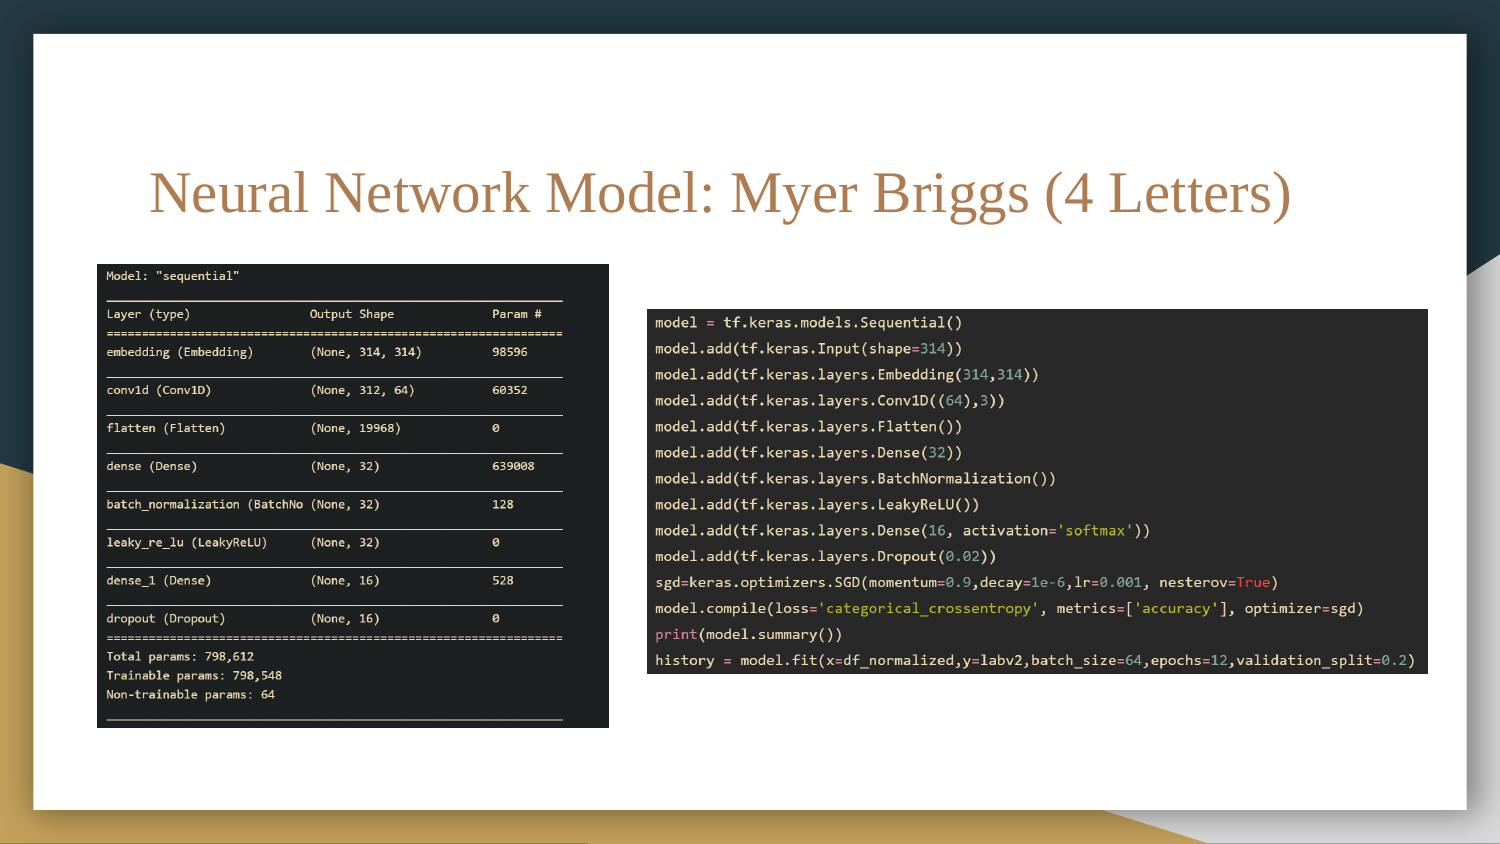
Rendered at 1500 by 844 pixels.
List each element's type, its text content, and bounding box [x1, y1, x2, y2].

picture [97, 264, 609, 728]
picture [647, 309, 1428, 674]
title Neural Network Model: Myer Briggs (4 Letters) [134, 138, 1366, 296]
